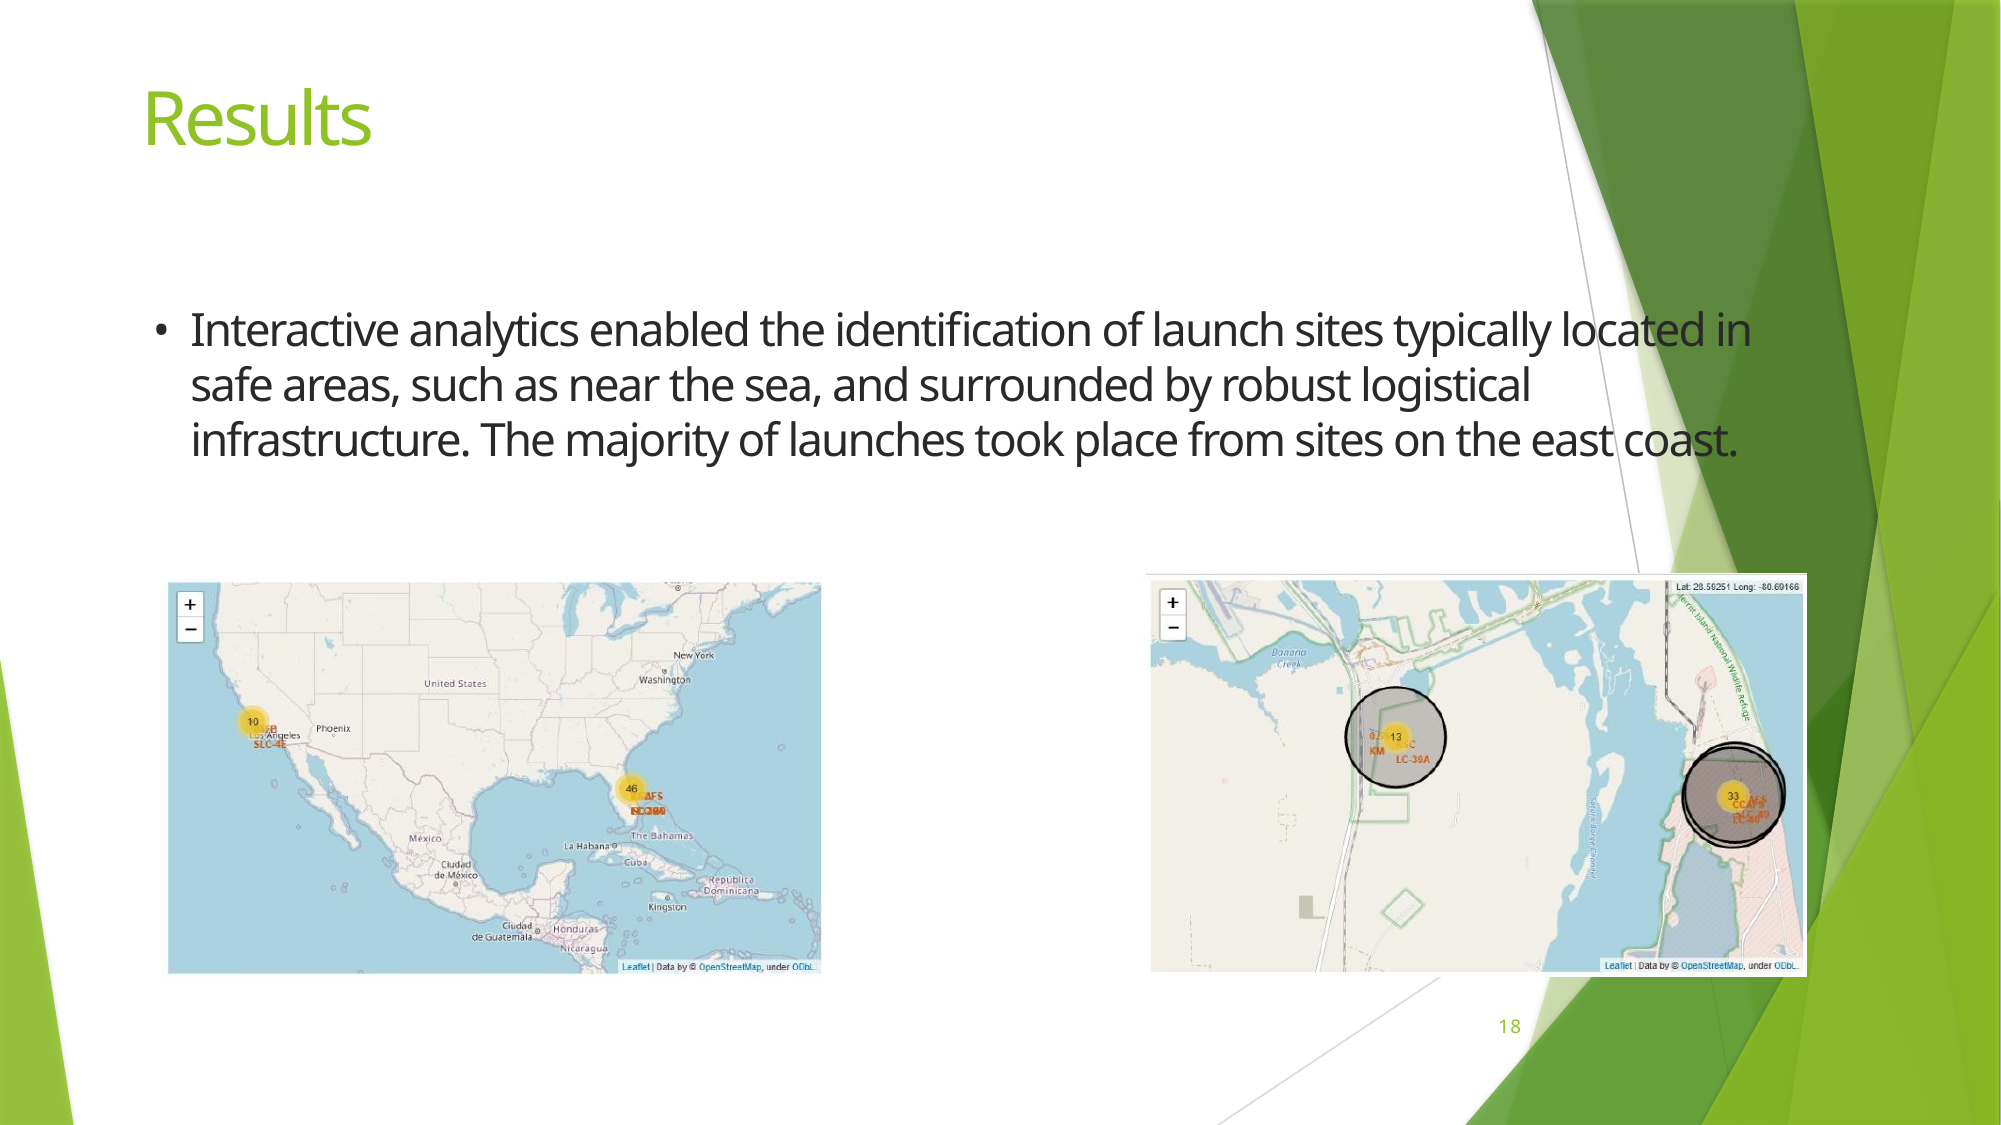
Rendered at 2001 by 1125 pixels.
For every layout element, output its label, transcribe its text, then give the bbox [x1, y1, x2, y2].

text_box Interactive analytics enabled the identification of launch sites typically located in safe areas, such as near the sea, and surrounded by robust logistical infrastructure. The majority of launches took place from sites on the east coast. [150, 299, 1816, 467]
slide_number 18 [1409, 987, 1522, 1125]
picture [1143, 573, 1807, 978]
title Results [139, 68, 379, 259]
picture [161, 576, 825, 978]
